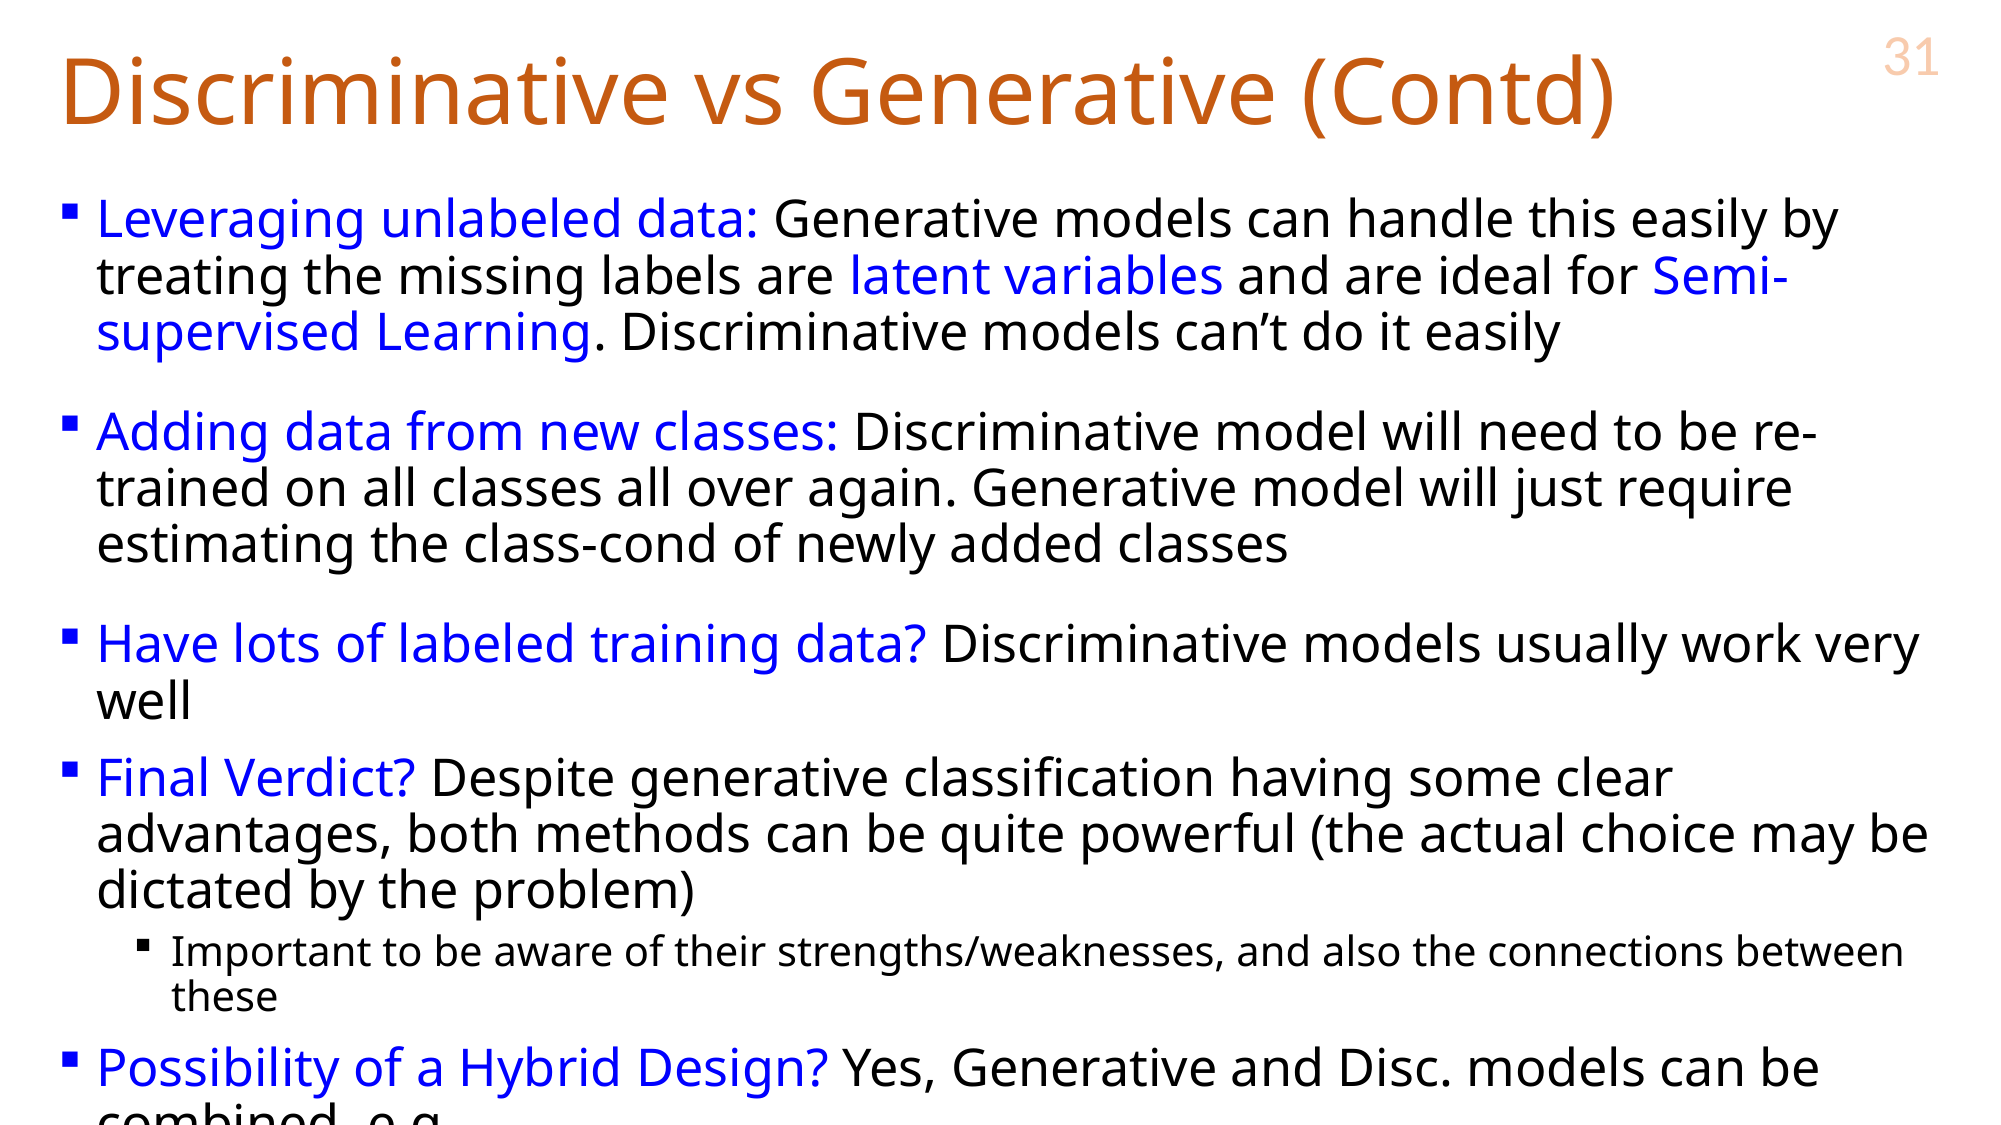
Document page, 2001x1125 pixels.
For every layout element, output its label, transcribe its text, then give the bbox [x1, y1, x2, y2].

title Discriminative vs Generative (Contd) [43, 27, 1970, 163]
slide_number 31 [1857, 22, 1957, 83]
list Leveraging unlabeled data: Generative models can handle this easily by treating the missing labels are latent variables and are ideal for Semi-supervised Learning. Discriminative models can’t do it easily Adding data from new classes: Discriminative model will need to be re-trained on all classes all over again. Generative model will just require estimating the class-cond of newly added classes Have lots of labeled training data? Discriminative models usually work very well Final Verdict? Despite generative classification having some clear advantages, both methods can be quite powerful (the actual choice may be dictated by the problem) Important to be aware of their strengths/weaknesses, and also the connections between these Possibility of a Hybrid Design? Yes, Generative and Disc. models can be combined, e.g., “Principled Hybrids of Generative and Discriminative Models” (Lassere et al, 2006) “Deep Hybrid Models: Bridging Discriminative & Generative Approaches” (Kuleshov & Ermon, 2017) [43, 185, 1970, 1098]
